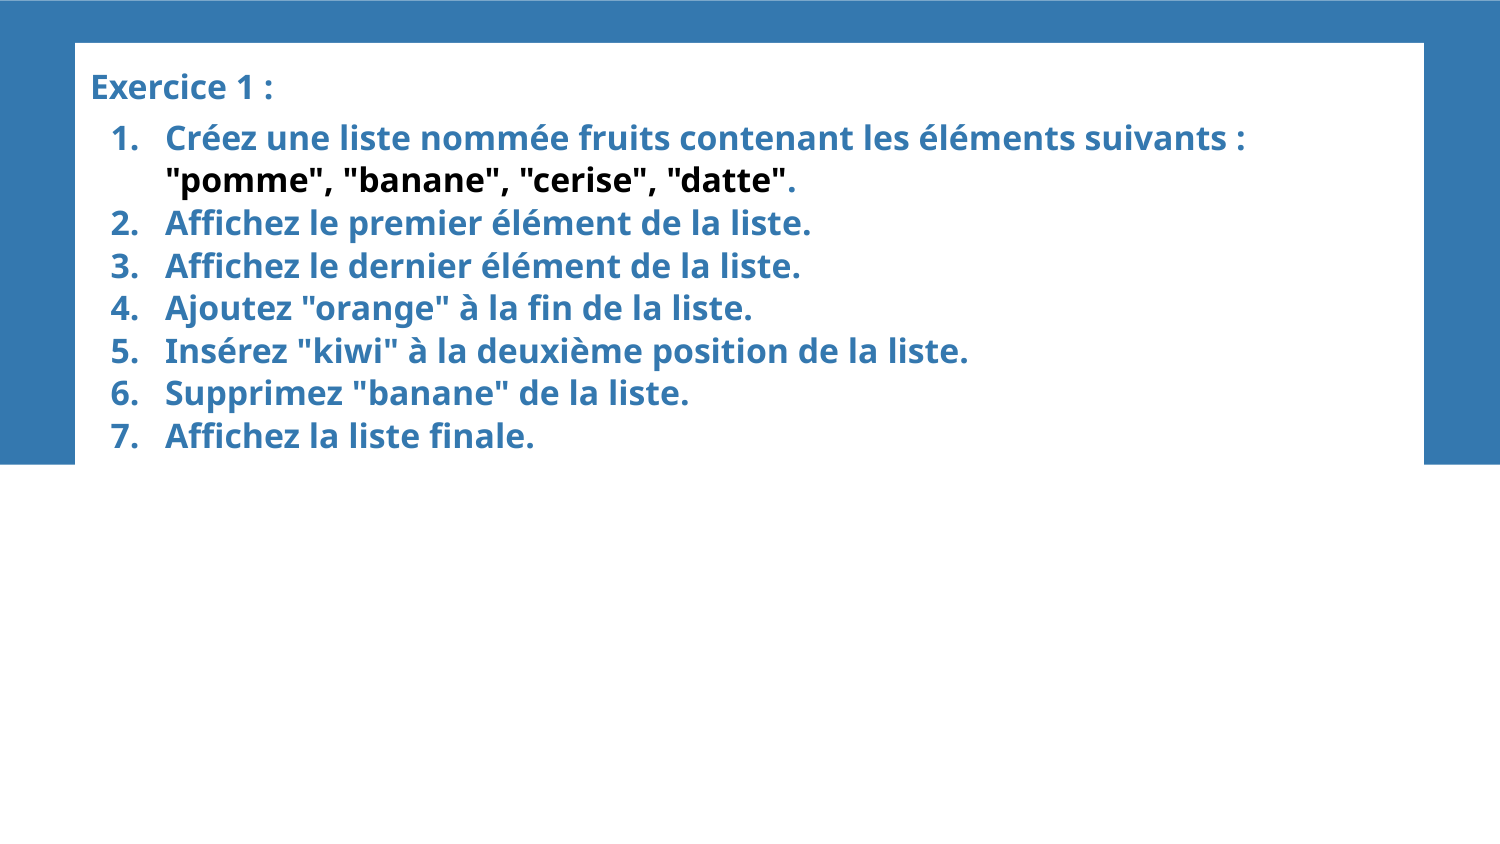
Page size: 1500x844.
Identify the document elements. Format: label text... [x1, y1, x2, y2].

text_box [0, 0, 1500, 465]
list Exercice 1 : Créez une liste nommée fruits contenant les éléments suivants : "pomme", "banane", "cerise", "datte". Affichez le premier élément de la liste. Affichez le dernier élément de la liste. Ajoutez "orange" à la fin de la liste. Insérez "kiwi" à la deuxième position de la liste. Supprimez "banane" de la liste. Affichez la liste finale. [75, 42, 1424, 491]
